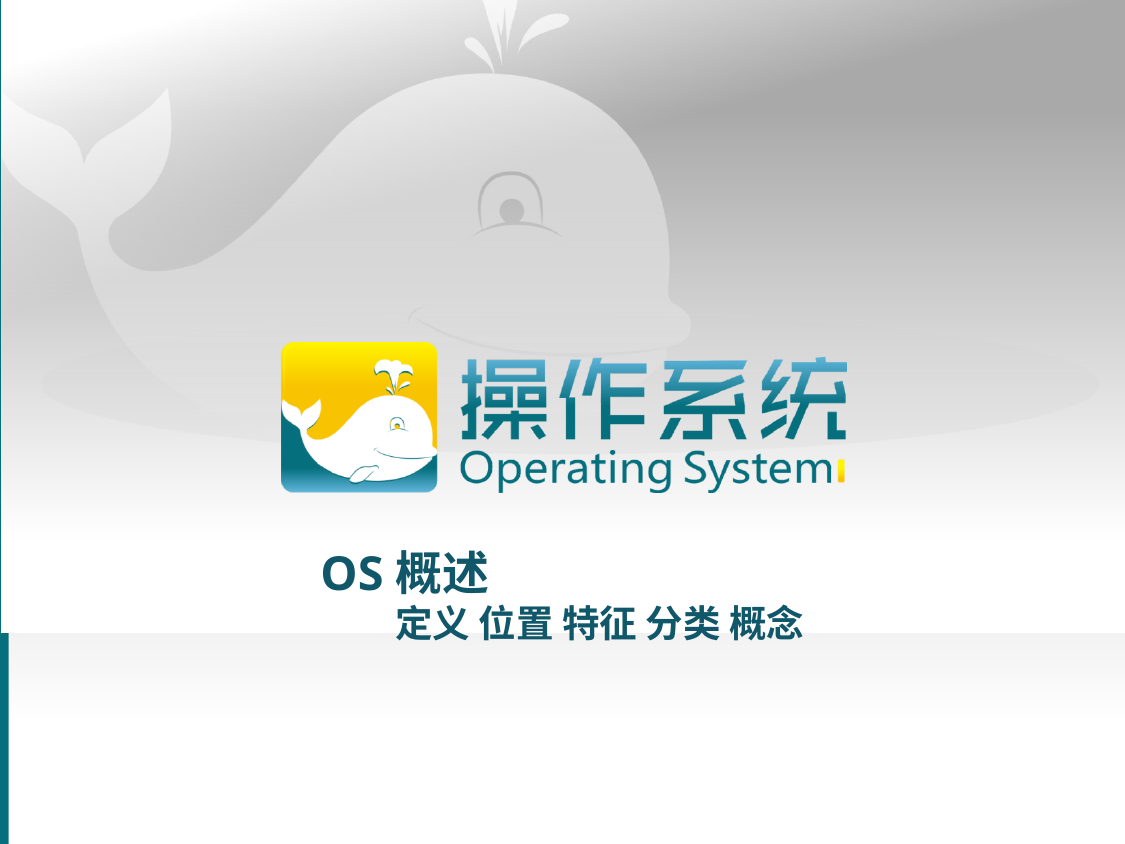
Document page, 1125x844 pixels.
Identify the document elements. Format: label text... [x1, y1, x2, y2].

text_box OS概述 定义 位置 特征 分类 概念 [305, 633, 894, 653]
picture [0, 0, 1125, 844]
